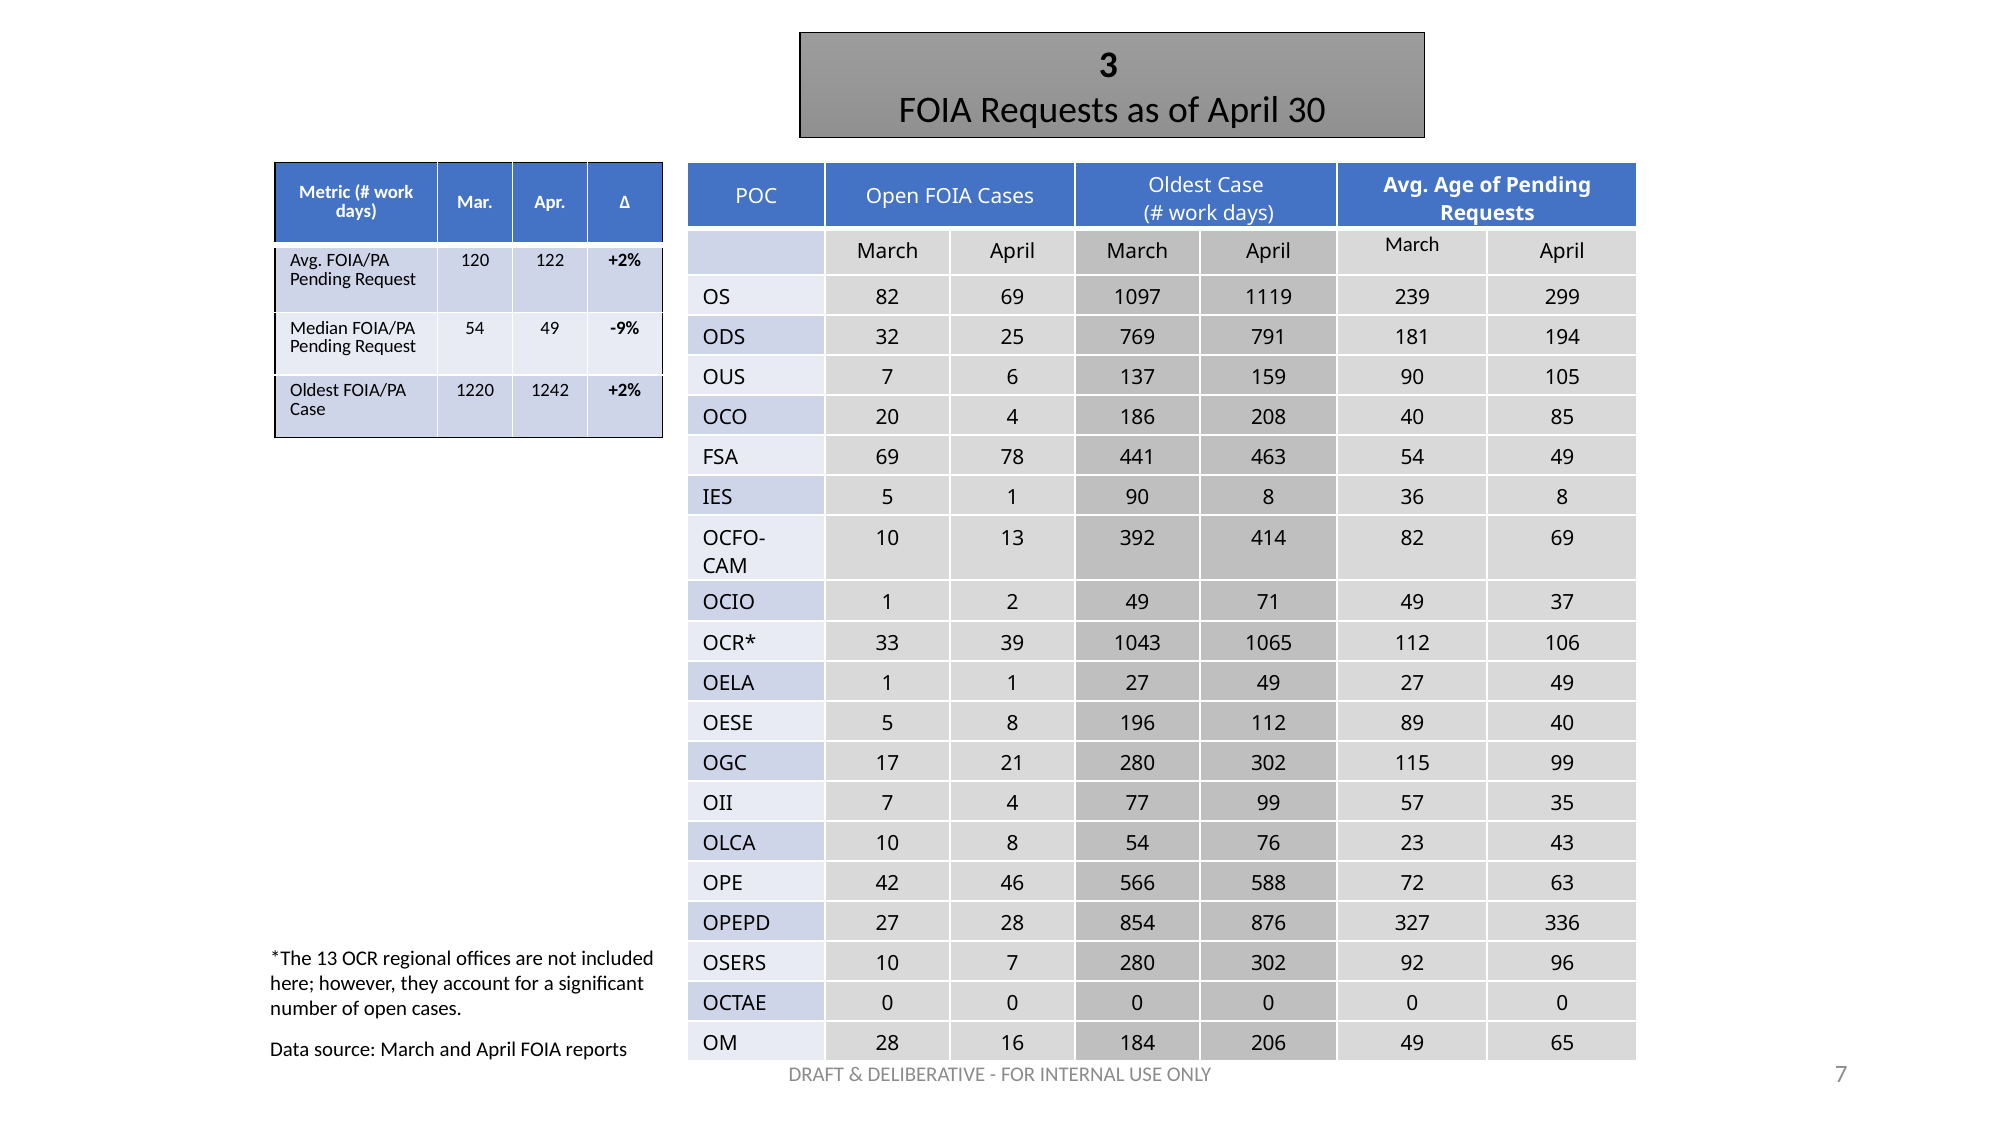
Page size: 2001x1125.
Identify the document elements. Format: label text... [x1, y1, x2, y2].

table_cell 8 [951, 702, 1074, 740]
table_cell 76 [1201, 822, 1336, 860]
table_header Δ [588, 163, 662, 242]
table_cell OCO [688, 396, 824, 434]
table_cell 208 [1201, 396, 1336, 434]
table_cell 54 [1076, 822, 1199, 860]
table_cell 120 [438, 248, 512, 312]
slide_number 7 [1412, 1042, 1863, 1103]
table_cell 7 [826, 356, 949, 394]
table_cell March [826, 231, 949, 274]
table_cell 184 [1076, 1022, 1199, 1060]
table_header POC [688, 163, 824, 226]
table_cell 23 [1338, 822, 1486, 860]
table_cell 71 [1201, 581, 1336, 620]
table_header Apr. [513, 163, 587, 242]
table_cell 57 [1338, 782, 1486, 820]
table_cell 7 [951, 942, 1074, 980]
table_cell 92 [1338, 942, 1486, 980]
table_cell 35 [1488, 782, 1636, 820]
table_cell 1043 [1076, 622, 1199, 660]
table_cell 16 [951, 1022, 1074, 1060]
table_cell 112 [1201, 702, 1336, 740]
table_cell April [951, 231, 1074, 274]
table_cell OPE [688, 862, 824, 900]
table_cell Median FOIA/PA Pending Request [276, 313, 437, 374]
table_cell 4 [951, 782, 1074, 820]
table_cell 5 [826, 476, 949, 514]
table_cell 302 [1201, 942, 1336, 980]
table_header Avg. Age of Pending Requests [1338, 163, 1636, 226]
table_cell 769 [1076, 316, 1199, 354]
table_cell 90 [1076, 476, 1199, 514]
table_cell 194 [1488, 316, 1636, 354]
table_cell OM [688, 1022, 824, 1060]
table_cell 77 [1076, 782, 1199, 820]
table_cell 49 [1488, 436, 1636, 474]
text_box *The 13 OCR regional offices are not included here; however, they account for a significant number of open cases. [255, 937, 706, 1028]
table_cell 28 [826, 1022, 949, 1060]
table_cell OSERS [706, 942, 824, 980]
table_cell 32 [826, 316, 949, 354]
table_cell 72 [1338, 862, 1486, 900]
table_cell 46 [951, 862, 1074, 900]
table_cell OCFO-CAM [688, 516, 824, 579]
table_cell 0 [951, 982, 1074, 1020]
table_cell 280 [1076, 742, 1199, 780]
table_cell 137 [1076, 356, 1199, 394]
table_cell OGC [688, 742, 824, 780]
table_cell IES [688, 476, 824, 514]
table_cell 1097 [1076, 276, 1199, 314]
table_cell 65 [1488, 1022, 1636, 1060]
table_cell 10 [826, 822, 949, 860]
table_cell 8 [1201, 476, 1336, 514]
table_cell 54 [438, 313, 512, 374]
table_cell 49 [513, 313, 587, 374]
table_cell 1242 [513, 376, 587, 437]
table_cell 28 [951, 902, 1074, 940]
table_cell 791 [1201, 316, 1336, 354]
table_cell 49 [1076, 581, 1199, 620]
table_cell 0 [1076, 982, 1199, 1020]
table_cell 6 [951, 356, 1074, 394]
table_cell 186 [1076, 396, 1199, 434]
table_cell 27 [1338, 662, 1486, 700]
table_cell 40 [1488, 702, 1636, 740]
table_cell 78 [951, 436, 1074, 474]
text_box Data source: March and April FOIA reports [255, 1027, 688, 1068]
table_cell 0 [1488, 982, 1636, 1020]
table_cell 4 [951, 396, 1074, 434]
table_cell 40 [1338, 396, 1486, 434]
table_cell 0 [1201, 982, 1336, 1020]
table_cell OPEPD [688, 902, 824, 940]
table_cell 39 [951, 622, 1074, 660]
table_cell FSA [688, 436, 824, 474]
table_cell 106 [1488, 622, 1636, 660]
table_cell 1 [826, 662, 949, 700]
table_cell 89 [1338, 702, 1486, 740]
table_cell March [1338, 231, 1486, 274]
table_cell April [1201, 231, 1336, 274]
table_cell 463 [1201, 436, 1336, 474]
table_cell 280 [1076, 942, 1199, 980]
table_cell OLCA [688, 822, 824, 860]
table_cell 8 [1488, 476, 1636, 514]
table_cell 441 [1076, 436, 1199, 474]
table_cell 206 [1201, 1022, 1336, 1060]
table_cell 42 [826, 862, 949, 900]
footer DRAFT & DELIBERATIVE - FOR INTERNAL USE ONLY [662, 1062, 1338, 1103]
table_cell 49 [1201, 662, 1336, 700]
table_cell +2% [588, 376, 662, 437]
table_cell 85 [1488, 396, 1636, 434]
table_cell +2% [588, 248, 662, 312]
table_cell 1065 [1201, 622, 1336, 660]
table_cell 414 [1201, 516, 1336, 579]
table_cell April [1488, 231, 1636, 274]
table_cell OCTAE [706, 982, 824, 1020]
table_cell 876 [1201, 902, 1336, 940]
table_cell 1 [951, 476, 1074, 514]
table_cell 90 [1338, 356, 1486, 394]
table_cell 69 [1488, 516, 1636, 579]
table_cell 1119 [1201, 276, 1336, 314]
table_cell OCR* [688, 622, 824, 660]
table_cell 10 [826, 942, 949, 980]
table_cell 336 [1488, 902, 1636, 940]
table_cell 181 [1338, 316, 1486, 354]
table_cell 302 [1201, 742, 1336, 780]
table_cell 43 [1488, 822, 1636, 860]
table_header Open FOIA Cases [826, 163, 1074, 226]
table_cell Oldest FOIA/PA Case [276, 376, 437, 437]
table_cell 36 [1338, 476, 1486, 514]
table_cell 0 [826, 982, 949, 1020]
table_cell 7 [826, 782, 949, 820]
table_cell 27 [1076, 662, 1199, 700]
table_cell 17 [826, 742, 949, 780]
table_cell 25 [951, 316, 1074, 354]
table_cell 69 [951, 276, 1074, 314]
table_header Oldest Case (# work days) [1076, 163, 1336, 226]
table_cell 299 [1488, 276, 1636, 314]
table_cell 99 [1201, 782, 1336, 820]
table_cell 49 [1338, 581, 1486, 620]
table_cell 1 [826, 581, 949, 620]
table_cell 21 [951, 742, 1074, 780]
table_cell 99 [1488, 742, 1636, 780]
table_cell 13 [951, 516, 1074, 579]
table_cell 33 [826, 622, 949, 660]
table_cell 1 [951, 662, 1074, 700]
table_cell 20 [826, 396, 949, 434]
table_cell 122 [513, 248, 587, 312]
table_cell 49 [1338, 1022, 1486, 1060]
table_cell 5 [826, 702, 949, 740]
table_cell 105 [1488, 356, 1636, 394]
table_cell -9% [588, 313, 662, 374]
table_cell 82 [1338, 516, 1486, 579]
table_cell 49 [1488, 662, 1636, 700]
table_cell 0 [1338, 982, 1486, 1020]
table_cell 37 [1488, 581, 1636, 620]
table_cell OII [688, 782, 824, 820]
table_cell OELA [688, 662, 824, 700]
table_cell March [1076, 231, 1199, 274]
table_cell 588 [1201, 862, 1336, 900]
table_cell 63 [1488, 862, 1636, 900]
table_cell 82 [826, 276, 949, 314]
table_cell [688, 231, 824, 274]
table_header Metric (# work days) [276, 163, 437, 242]
table_cell 566 [1076, 862, 1199, 900]
table_cell 2 [951, 581, 1074, 620]
table_cell 1220 [438, 376, 512, 437]
table_cell 239 [1338, 276, 1486, 314]
text_box 3 FOIA Requests as of April 30 [799, 32, 1425, 138]
table_cell 854 [1076, 902, 1199, 940]
table_cell 392 [1076, 516, 1199, 579]
table_header Mar. [438, 163, 512, 242]
table_cell 10 [826, 516, 949, 579]
table_cell OUS [688, 356, 824, 394]
table_cell 196 [1076, 702, 1199, 740]
table_cell OCIO [688, 581, 824, 620]
table_cell 159 [1201, 356, 1336, 394]
table_cell 96 [1488, 942, 1636, 980]
table_cell 54 [1338, 436, 1486, 474]
table_cell Avg. FOIA/PA Pending Request [276, 248, 437, 312]
table_cell OESE [688, 702, 824, 740]
table_cell ODS [688, 316, 824, 354]
table_cell 69 [826, 436, 949, 474]
table_cell 115 [1338, 742, 1486, 780]
table_cell 112 [1338, 622, 1486, 660]
table_cell OS [688, 276, 824, 314]
table_cell 27 [826, 902, 949, 940]
table_cell 327 [1338, 902, 1486, 940]
table_cell 8 [951, 822, 1074, 860]
